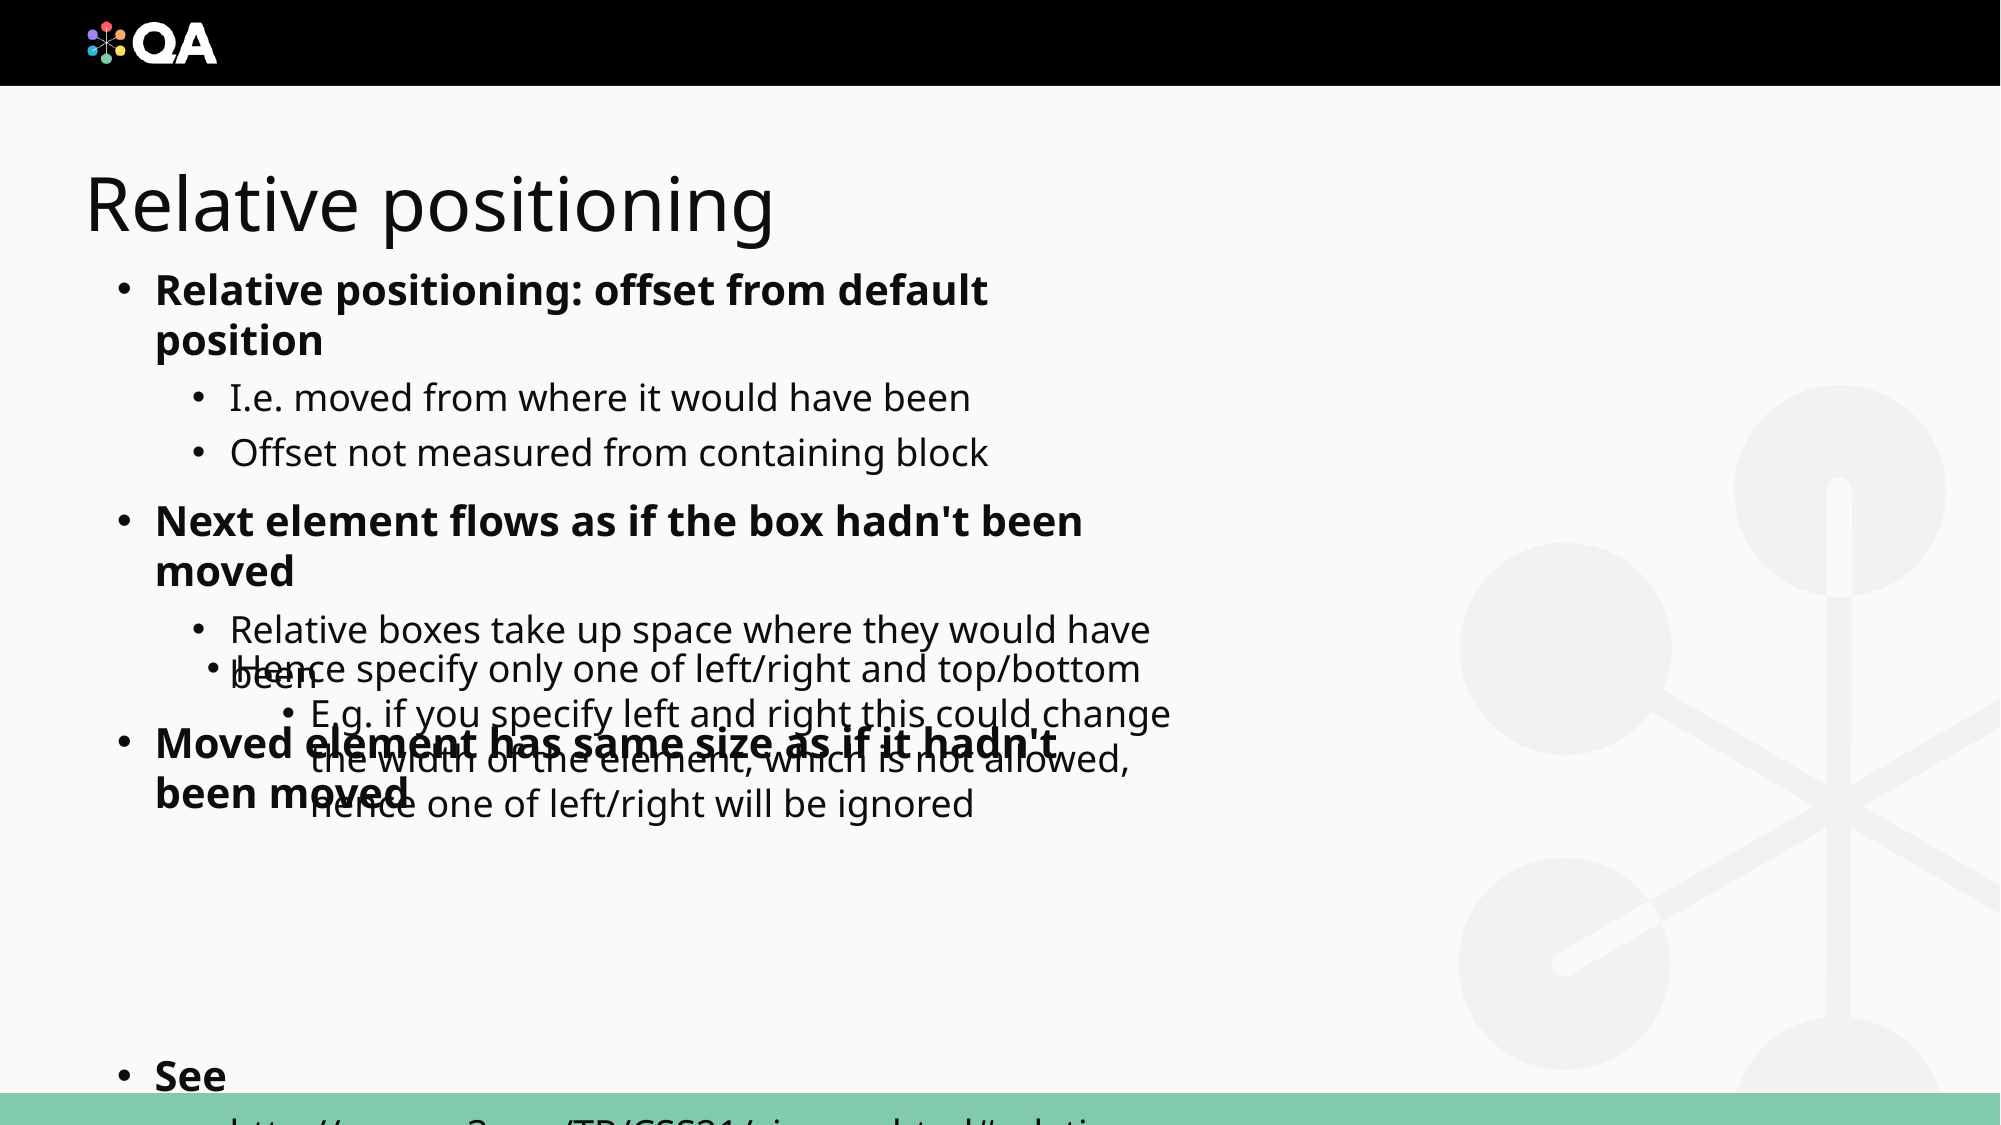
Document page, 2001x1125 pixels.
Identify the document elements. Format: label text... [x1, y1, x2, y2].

list Relative positioning: offset from default position I.e. moved from where it would have been Offset not measured from containing block Next element flows as if the box hadn't been moved Relative boxes take up space where they would have been Moved element has same size as if it hadn't been moved See http://www.w3.org/TR/CSS21/visuren.html#relative-positioning [117, 256, 1158, 637]
picture [0, 0, 2001, 1125]
text_box Hence specify only one of left/right and top/bottom E.g. if you specify left and right this could change the width of the element, which is not allowed, hence one of left/right will be ignored [117, 637, 1239, 833]
title Relative positioning [84, 159, 1916, 278]
list Relative positioning: offset from default position I.e. moved from where it would have been Offset not measured from containing block Next element flows as if the box hadn't been moved Relative boxes take up space where they would have been Moved element has same size as if it hadn't been moved See http://www.w3.org/TR/CSS21/visuren.html#relative-positioning [117, 833, 1158, 1112]
